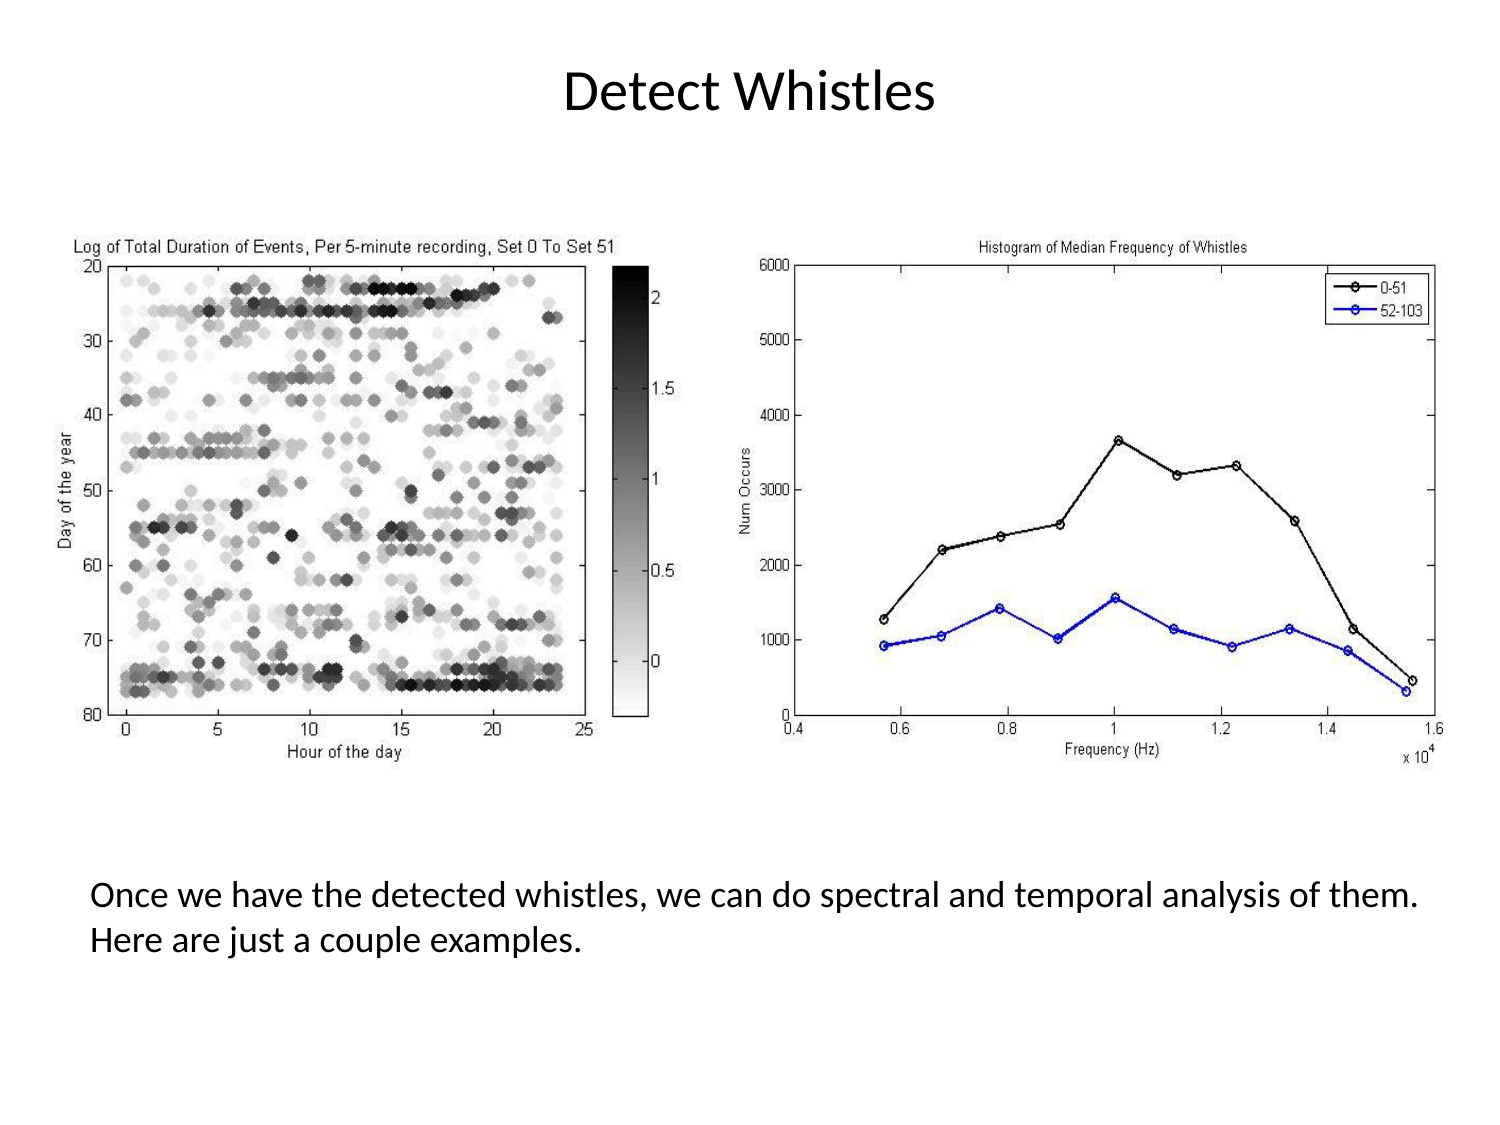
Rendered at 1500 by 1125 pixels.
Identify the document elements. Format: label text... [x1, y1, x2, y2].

picture [12, 224, 1500, 776]
title Detect Whistles [112, 37, 1388, 138]
subtitle Once we have the detected whistles, we can do spectral and temporal analysis of them. Here are just a couple examples. [75, 862, 1457, 1063]
